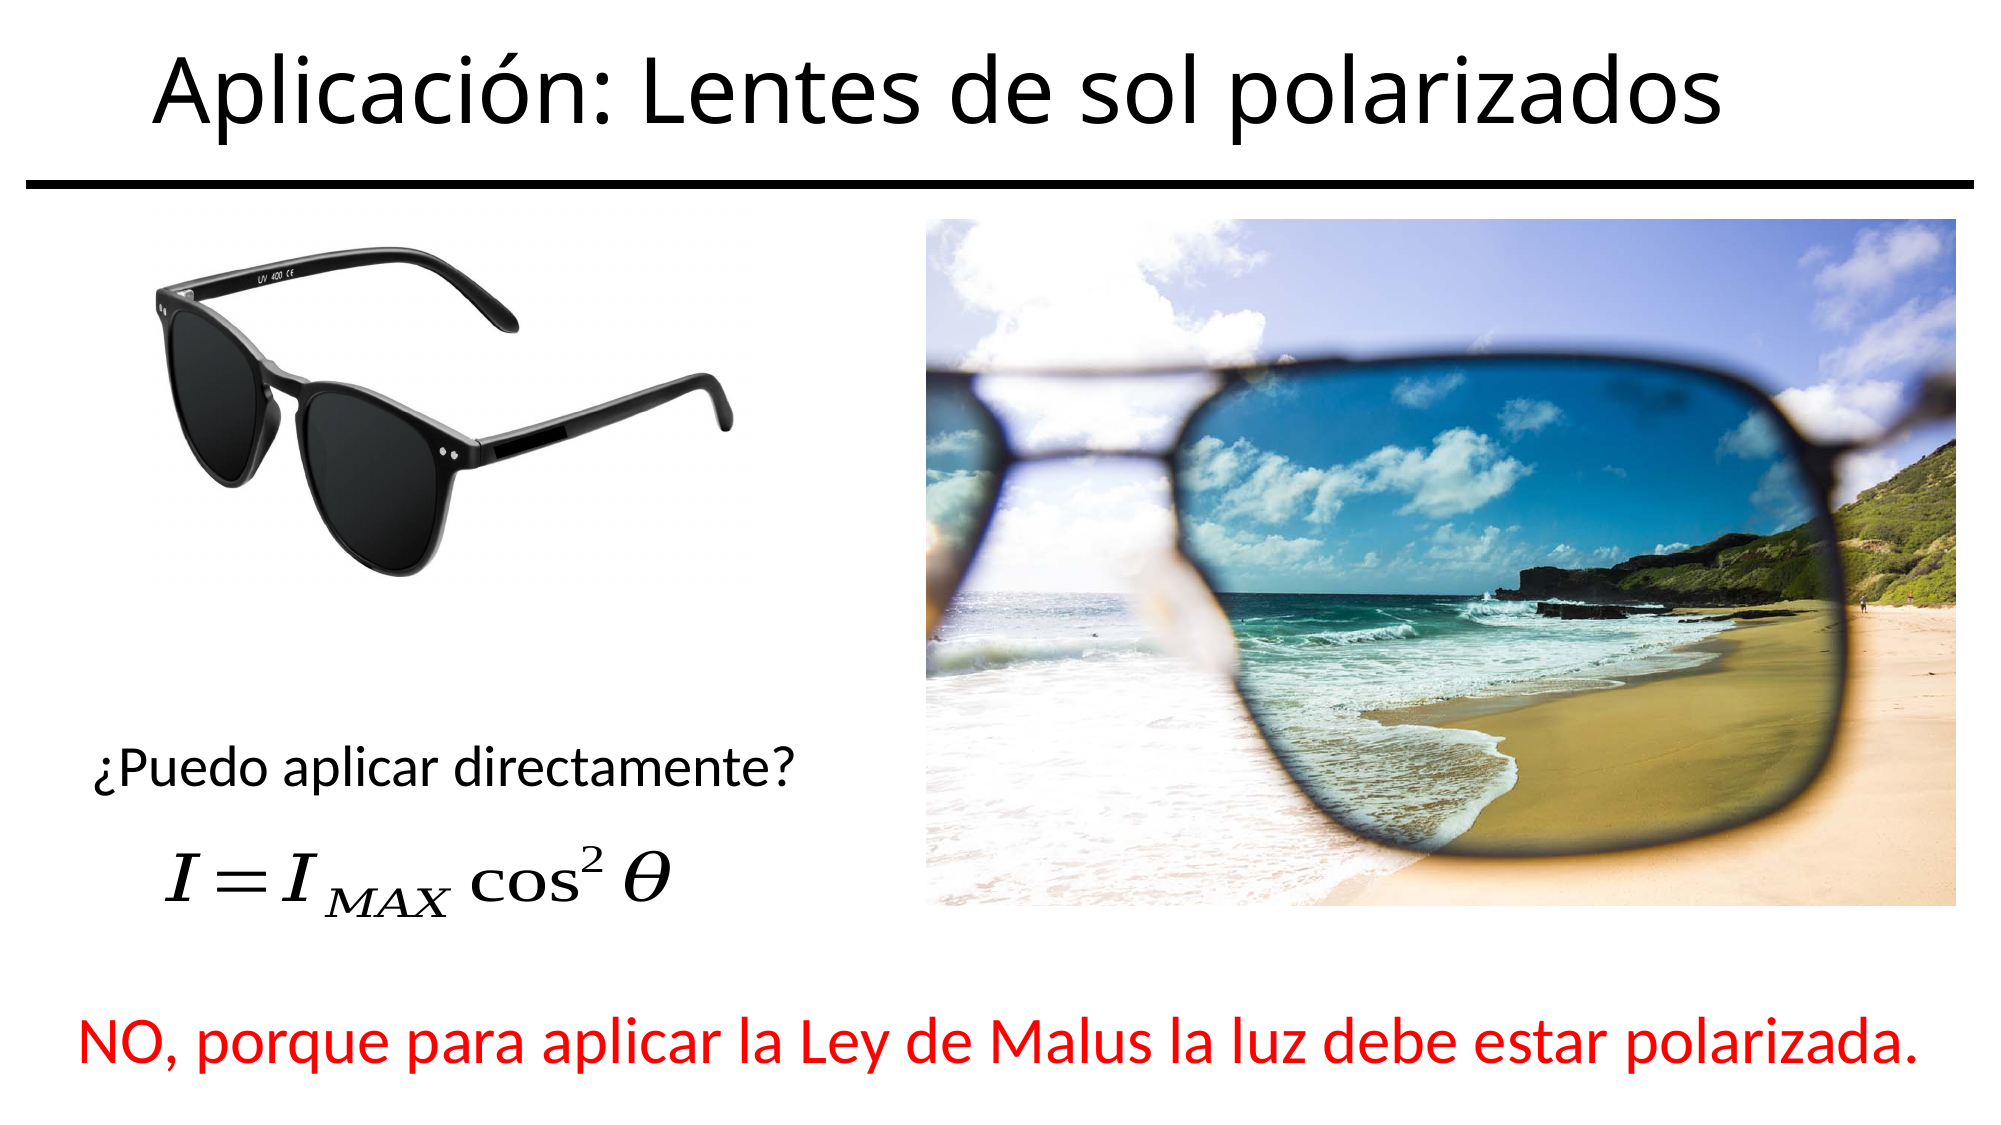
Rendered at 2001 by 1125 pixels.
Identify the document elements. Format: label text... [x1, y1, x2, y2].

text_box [15, 720, 874, 927]
picture [926, 219, 1956, 906]
text_box NO, porque para aplicar la Ley de Malus la luz debe estar polarizada. [63, 990, 1937, 1085]
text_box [137, 208, 752, 608]
title Aplicación: Lentes de sol polarizados [137, 26, 1863, 161]
